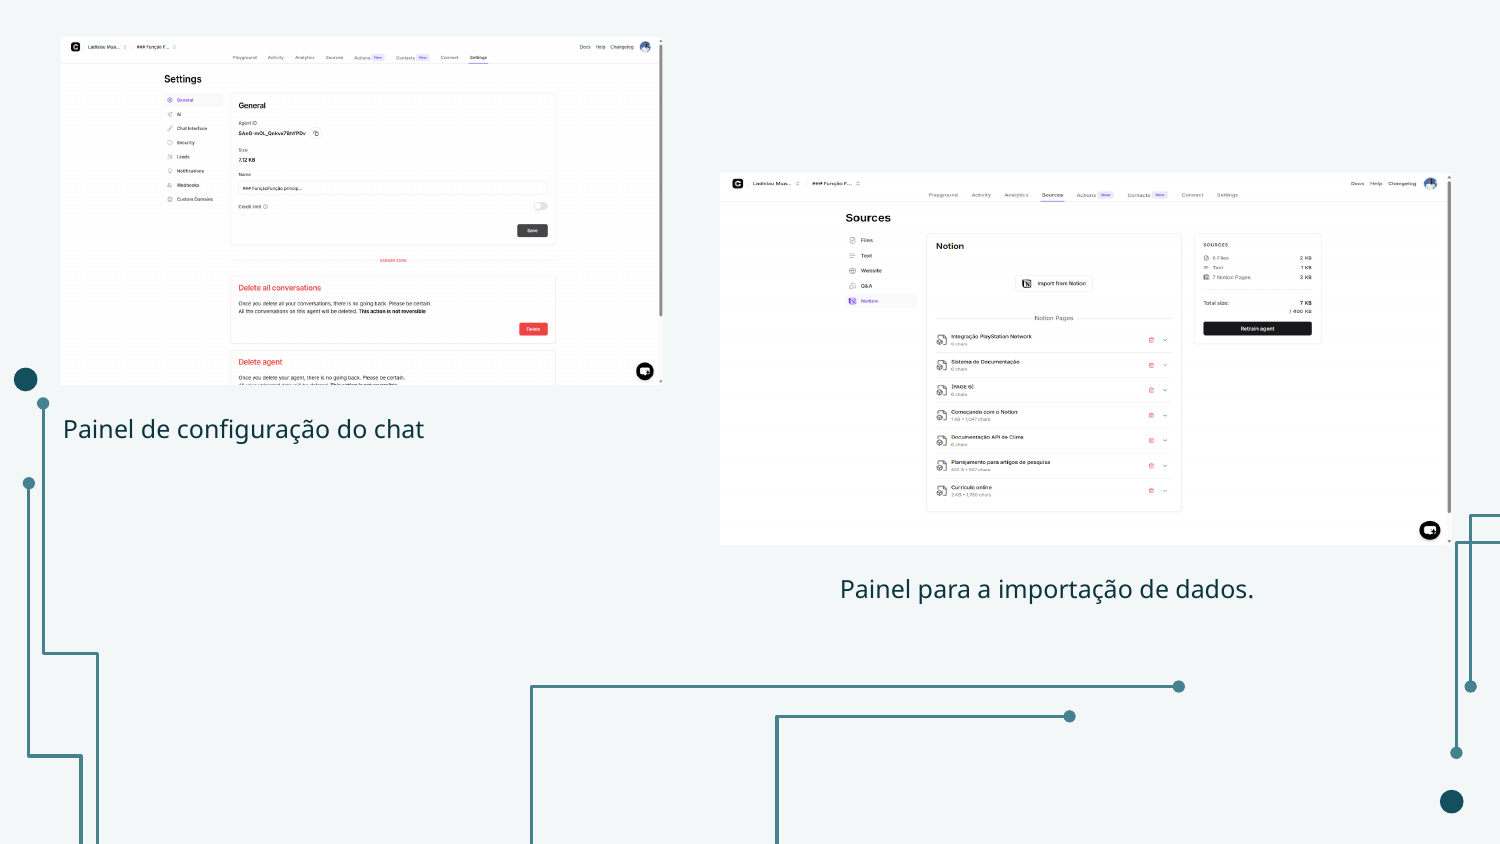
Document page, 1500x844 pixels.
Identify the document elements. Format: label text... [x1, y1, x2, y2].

text_box Painel para a importação de dados. [824, 561, 1411, 611]
picture [719, 173, 1452, 545]
picture [61, 36, 663, 385]
text_box Painel de configuração do chat [48, 401, 682, 451]
